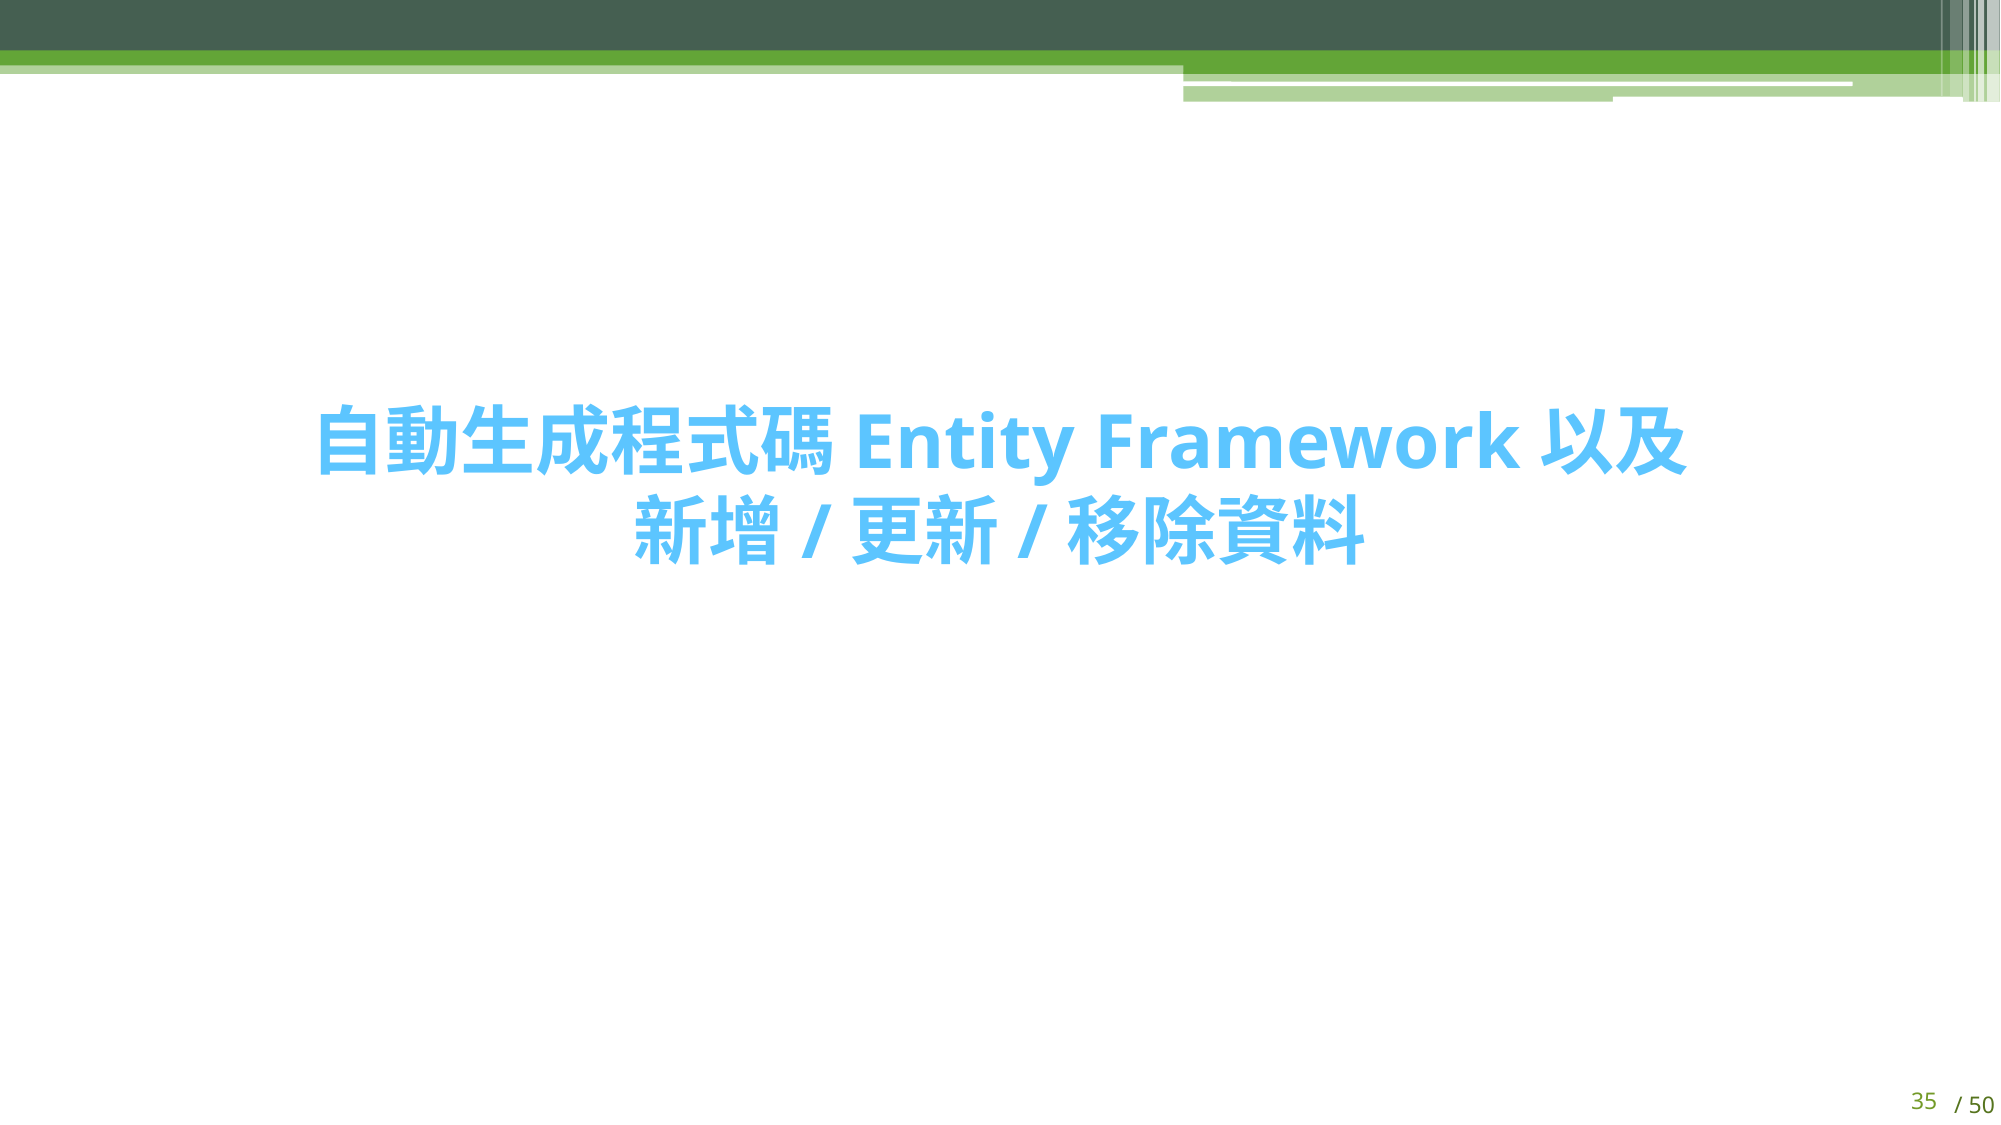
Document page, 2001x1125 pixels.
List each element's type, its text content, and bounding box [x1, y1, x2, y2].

slide_number 34 [1785, 1065, 1953, 1125]
footer / 50 [1919, 1083, 2000, 1124]
text_box 自動生成程式碼Entity Framework以及 新增/更新/移除資料 [213, 385, 1787, 581]
